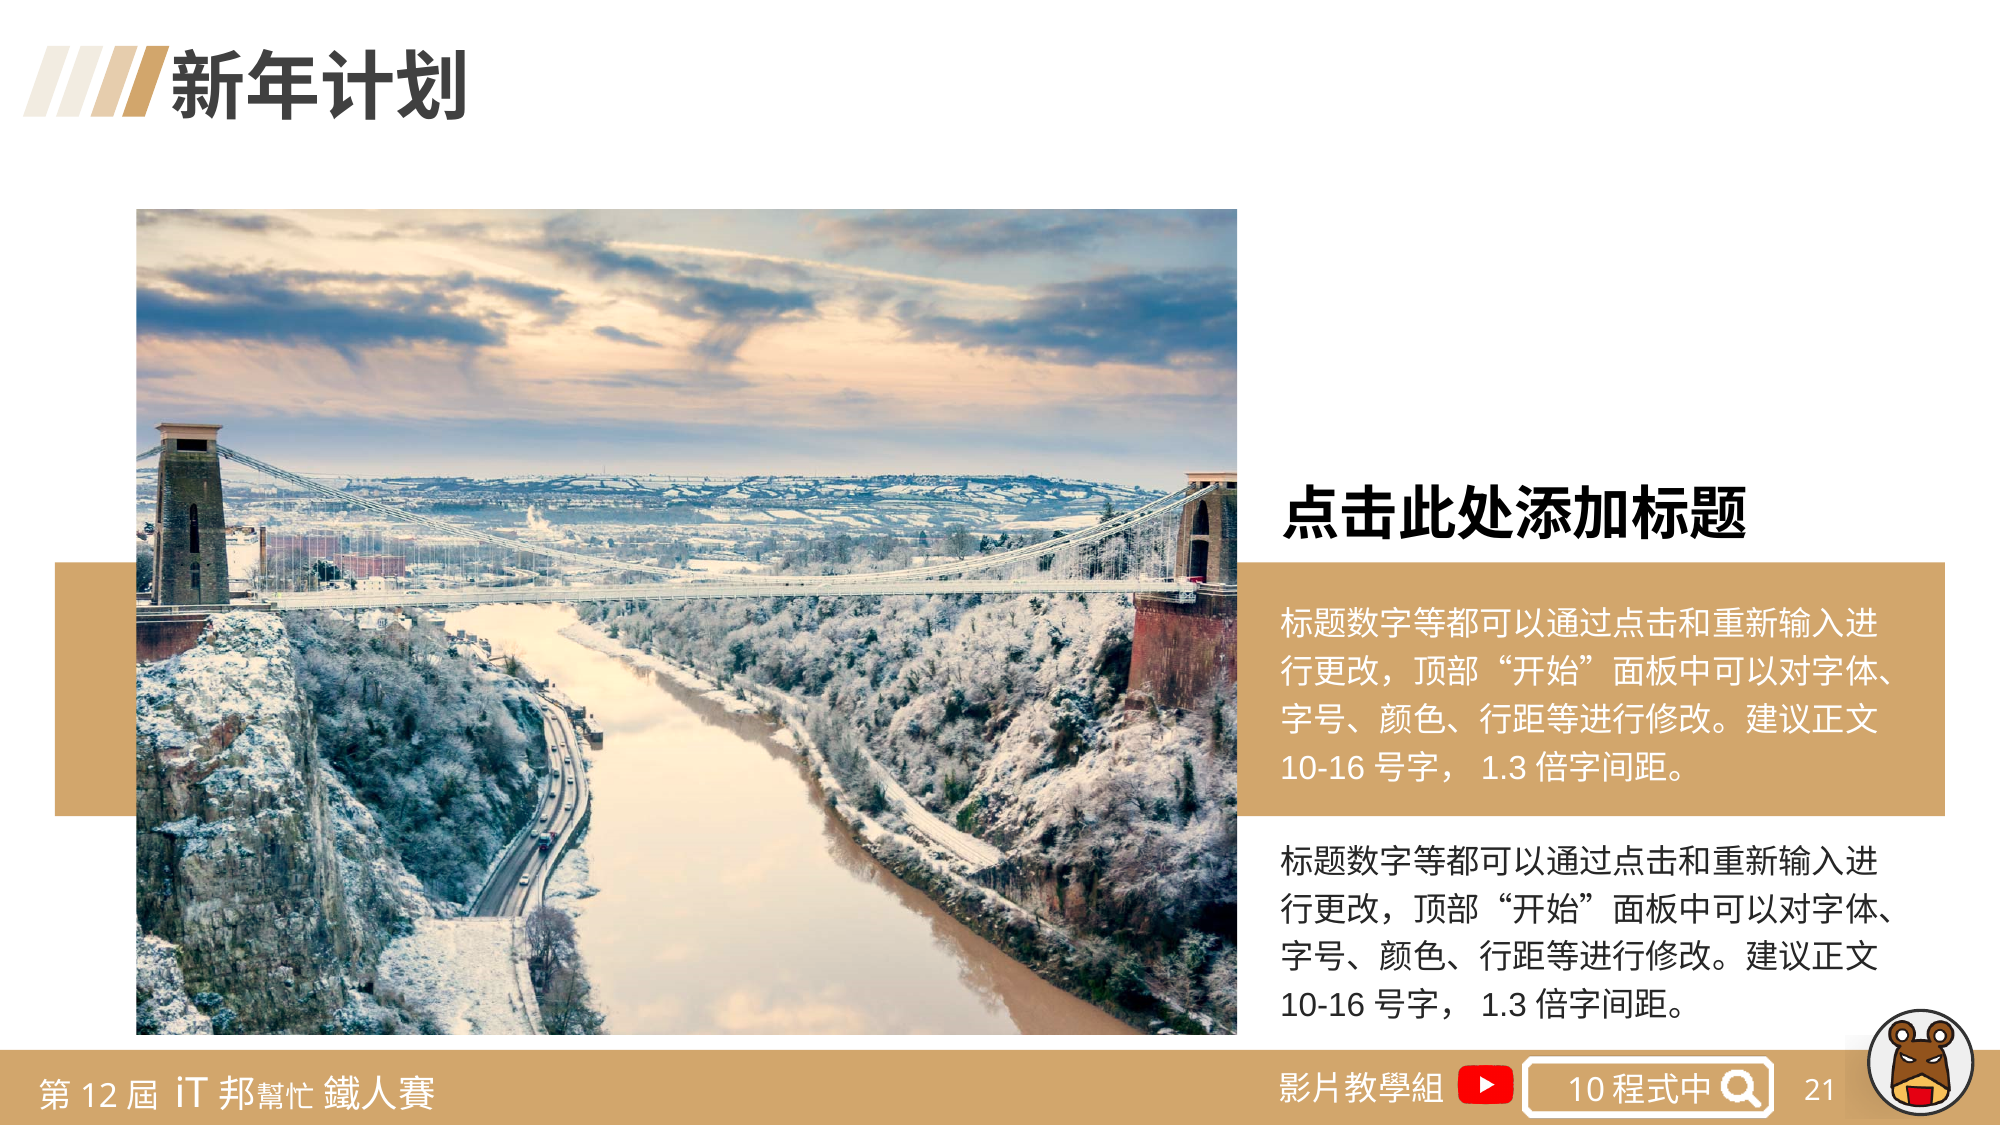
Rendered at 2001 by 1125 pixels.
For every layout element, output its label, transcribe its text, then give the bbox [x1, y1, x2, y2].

text_box 点击此处添加标题 [1266, 468, 1763, 554]
text_box [54, 561, 136, 817]
text_box [1238, 561, 1946, 817]
text_box 标题数字等都可以通过点击和重新输入进行更改，顶部“开始”面板中可以对字体、字号、颜色、行距等进行修改。建议正文10-16号字，1.3倍字间距。 [1265, 824, 1905, 1031]
picture [1410, 1031, 1774, 1125]
list 新年计划 [155, 41, 597, 138]
picture [1871, 1012, 1971, 1112]
text_box 标题数字等都可以通过点击和重新输入进行更改，顶部“开始”面板中可以对字体、字号、颜色、行距等进行修改。建议正文10-16号字，1.3倍字间距。 [1265, 586, 1905, 794]
picture [136, 209, 1238, 1035]
